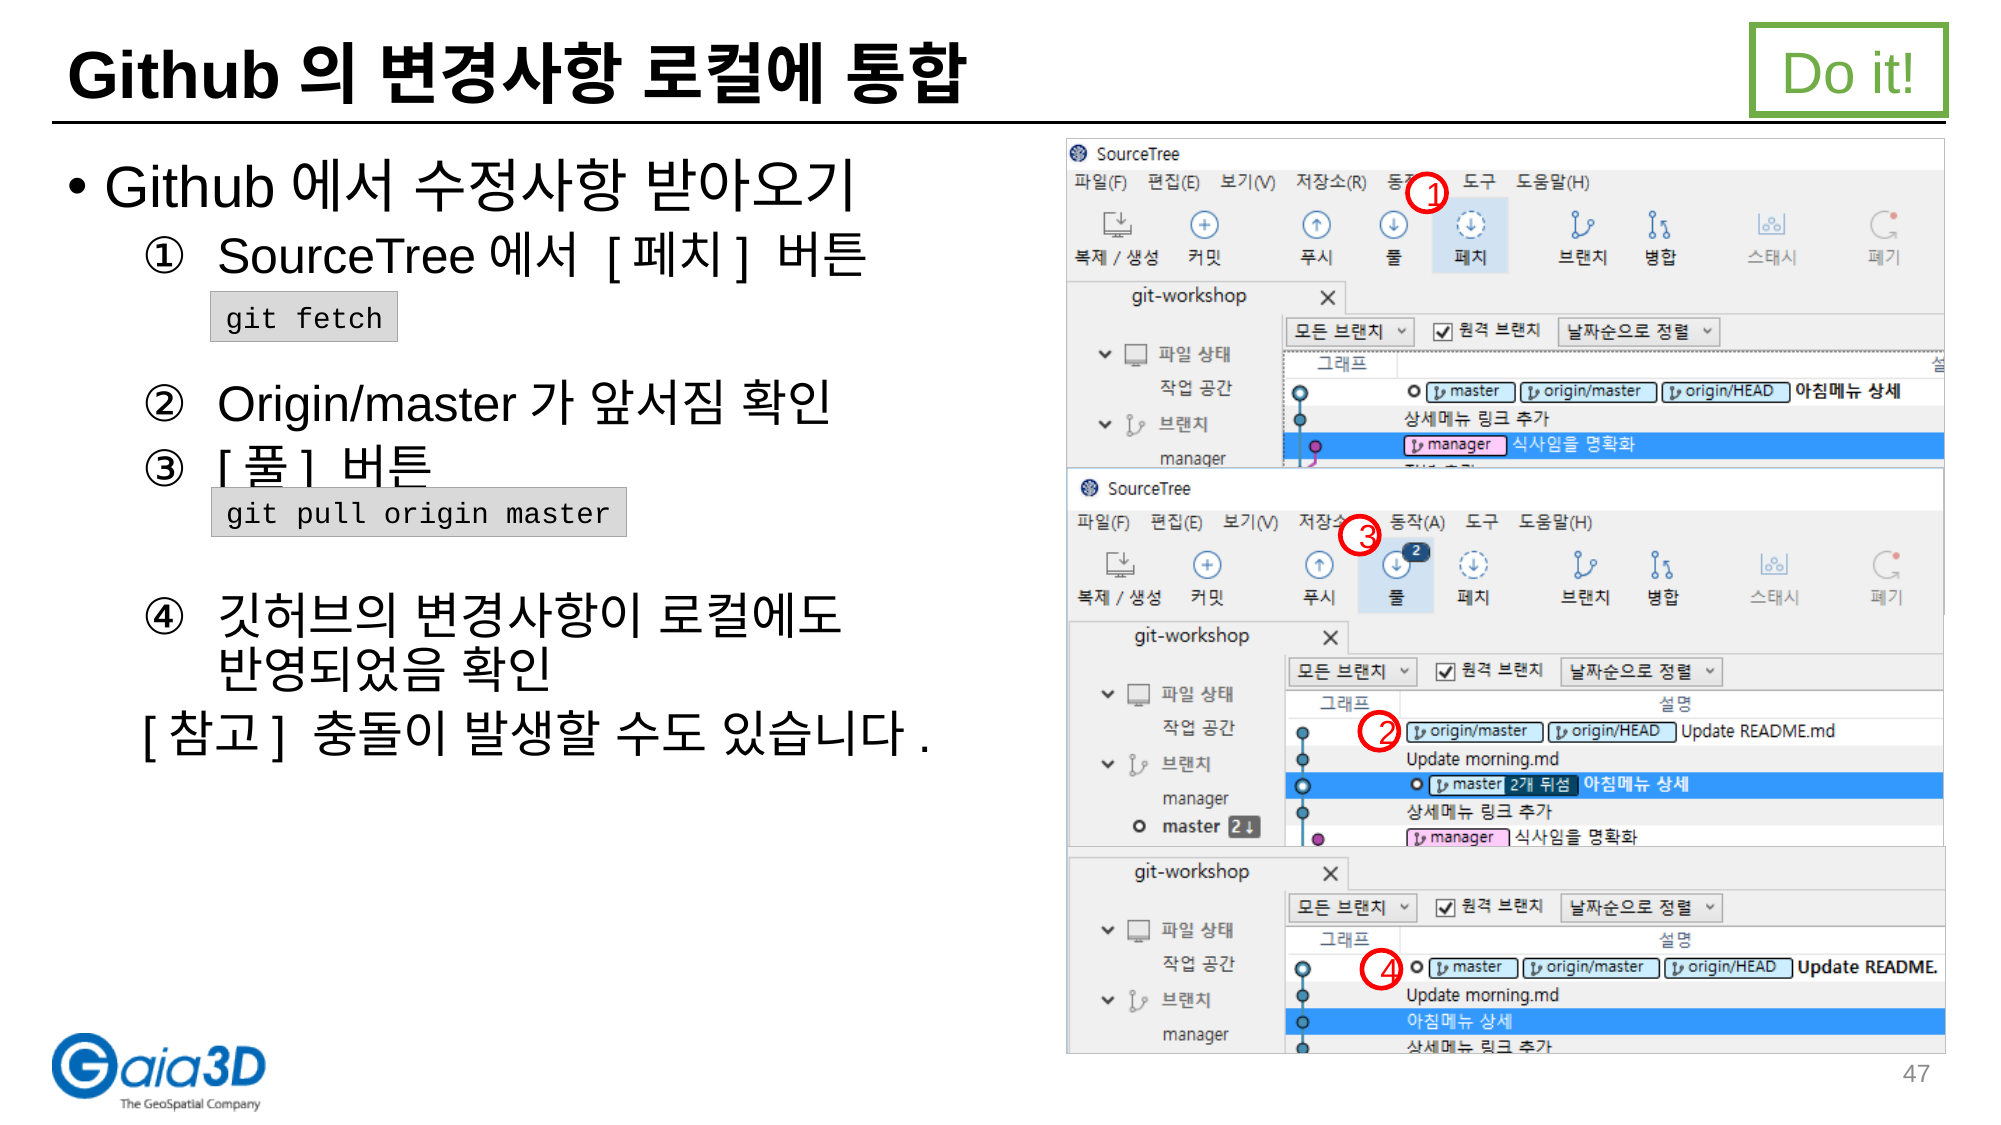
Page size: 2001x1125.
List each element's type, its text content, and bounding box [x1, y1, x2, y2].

text_box git pull origin master [211, 487, 627, 537]
text_box Do it! [1751, 24, 1947, 115]
text_box git fetch [210, 291, 398, 342]
title Github의 변경사항 로컬에 통합 [52, 39, 1751, 115]
slide_number 47 [1495, 1054, 1946, 1103]
picture [52, 1033, 268, 1112]
list Github에서 수정사항 받아오기 SourceTree에서 [페치] 버튼 Origin/master가 앞서짐 확인 [풀] 버튼 깃허브의 변경사항이 로컬에도 반영되었음 확인 [참고] 충돌이 발생할 수도 있습니다. [52, 149, 960, 1014]
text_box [1066, 138, 1946, 1054]
